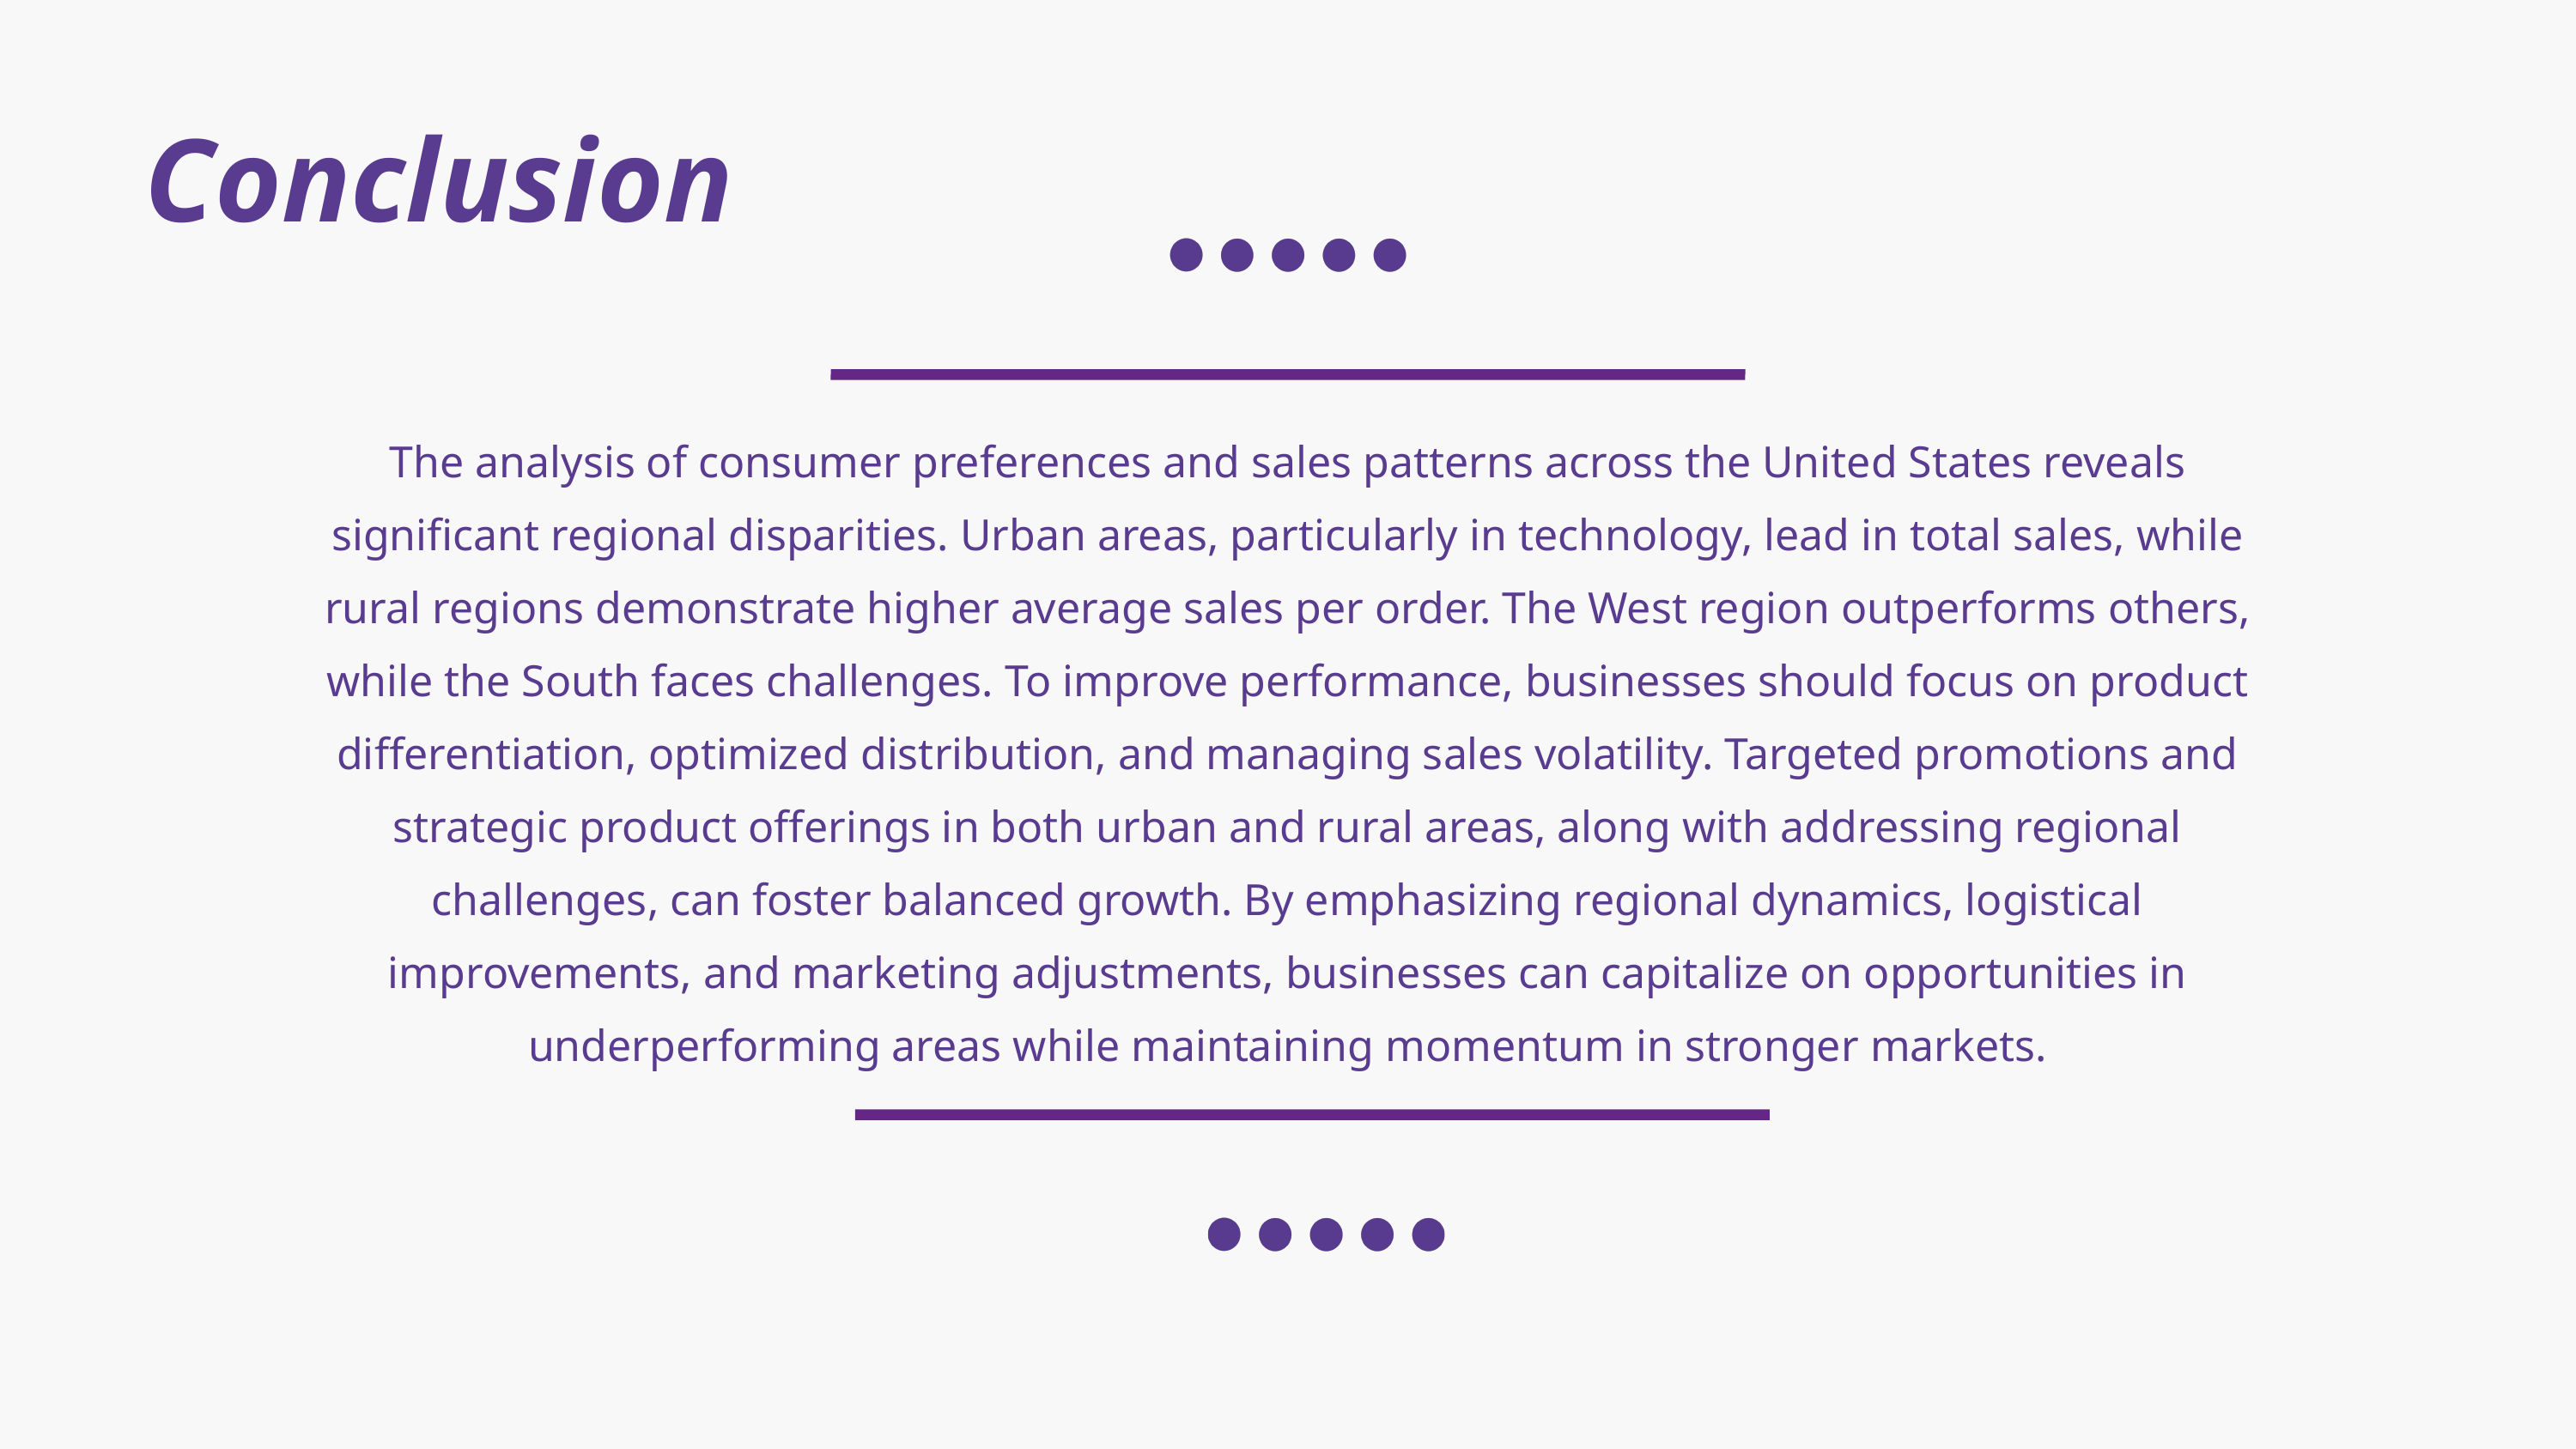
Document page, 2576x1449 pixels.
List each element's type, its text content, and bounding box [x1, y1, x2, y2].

text_box [1170, 237, 1406, 273]
text_box The analysis of consumer preferences and sales patterns across the United States reveals significant regional disparities. Urban areas, particularly in technology, lead in total sales, while rural regions demonstrate higher average sales per order. The West region outperforms others, while the South faces challenges. To improve performance, businesses should focus on product differentiation, optimized distribution, and managing sales volatility. Targeted promotions and strategic product offerings in both urban and rural areas, along with addressing regional challenges, can foster balanced growth. By emphasizing regional dynamics, logistical improvements, and marketing adjustments, businesses can capitalize on opportunities in underperforming areas while maintaining momentum in stronger markets. [294, 413, 2282, 1070]
text_box [1207, 1216, 1445, 1252]
text_box Conclusion [144, 84, 1770, 246]
